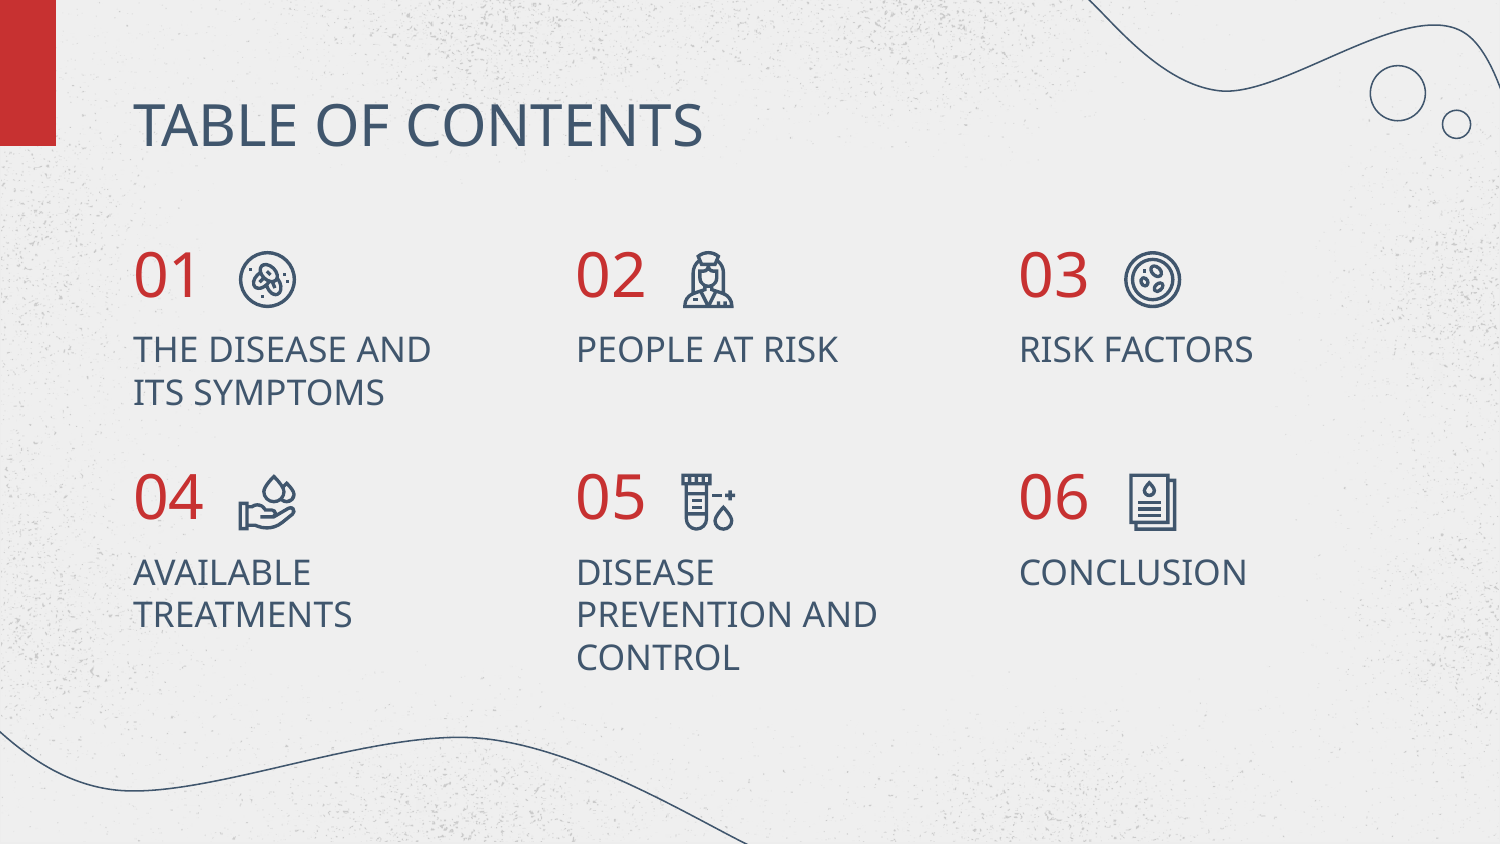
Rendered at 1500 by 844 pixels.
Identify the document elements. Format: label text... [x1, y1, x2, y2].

subtitle AVAILABLE TREATMENTS [118, 535, 497, 687]
title 04 [118, 473, 237, 535]
subtitle PEOPLE AT RISK [560, 312, 940, 417]
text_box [1123, 250, 1182, 309]
title 01 [118, 251, 236, 312]
subtitle RISK FACTORS [1003, 312, 1382, 417]
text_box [1129, 473, 1177, 532]
title TABLE OF CONTENTS [118, 72, 1382, 167]
title 06 [1003, 473, 1125, 535]
subtitle THE DISEASE AND ITS SYMPTOMS [118, 312, 497, 417]
subtitle DISEASE PREVENTION AND CONTROL [560, 535, 940, 687]
title 03 [1003, 251, 1121, 312]
subtitle CONCLUSION [1003, 535, 1382, 687]
title 05 [560, 473, 680, 535]
title 02 [560, 251, 680, 312]
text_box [238, 473, 297, 531]
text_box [681, 473, 736, 531]
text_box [238, 250, 297, 309]
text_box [682, 250, 734, 309]
